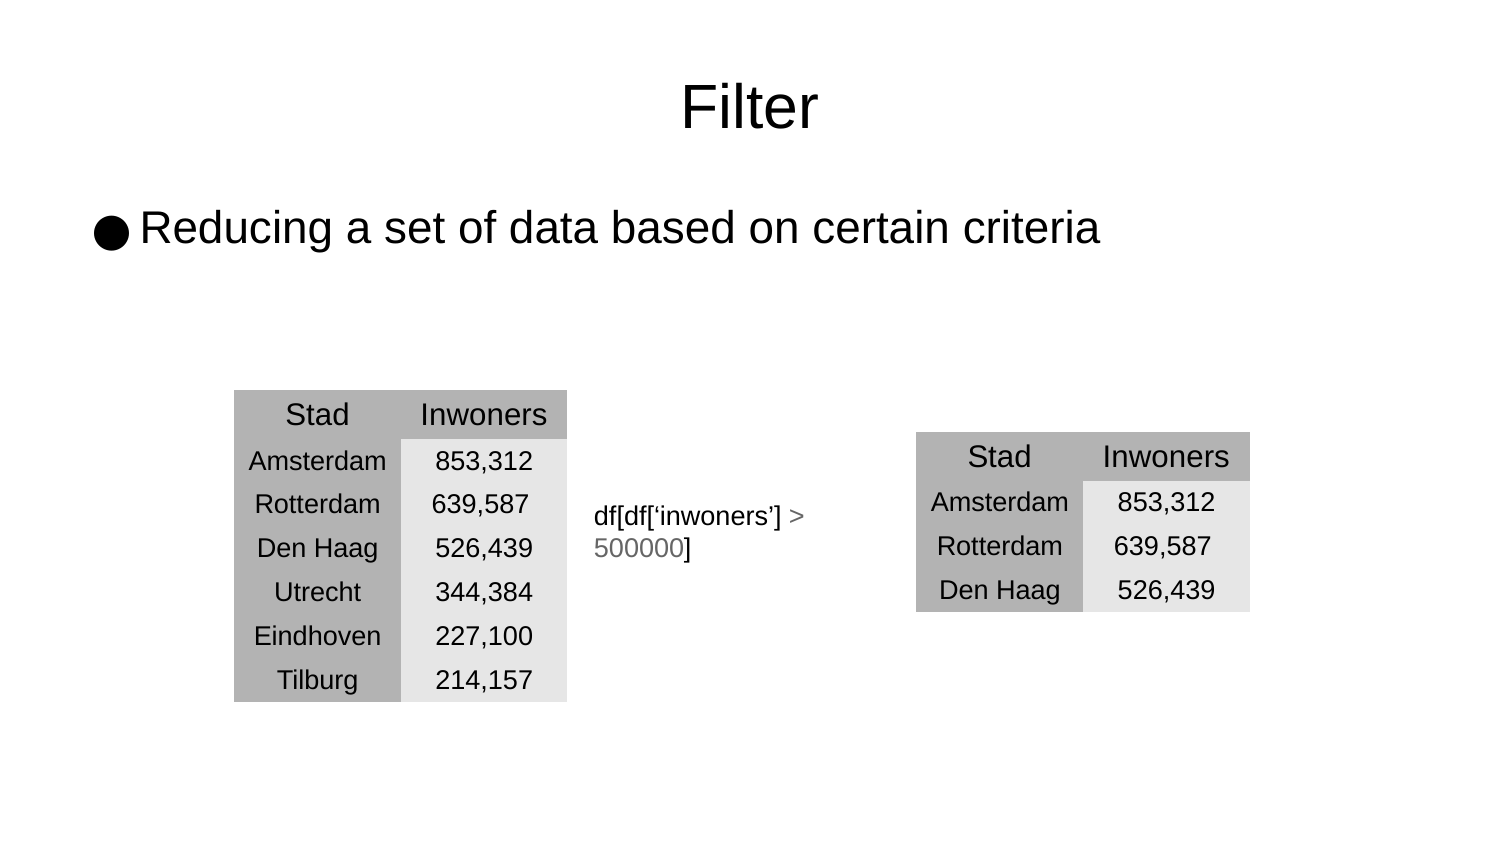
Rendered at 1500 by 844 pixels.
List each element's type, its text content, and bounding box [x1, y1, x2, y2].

text_box Filter [74, 33, 1425, 175]
text_box df[df[‘inwoners’] > 500000] [580, 491, 916, 547]
table_cell Tilburg [234, 658, 401, 702]
table_cell 526,439 [1083, 568, 1250, 612]
table_cell Rotterdam [916, 525, 1083, 568]
text_box Reducing a set of data based on certain criteria [74, 197, 1425, 687]
table_cell 214,157 [401, 658, 567, 702]
table_header Stad [234, 390, 401, 439]
table_cell Rotterdam [234, 483, 401, 526]
table_cell 526,439 [401, 526, 567, 570]
table_cell 639,587 [1083, 525, 1250, 568]
table_cell Eindhoven [234, 614, 401, 658]
table_cell Utrecht [234, 570, 401, 614]
table_cell 853,312 [1083, 481, 1250, 525]
table_cell 853,312 [401, 439, 567, 483]
table_cell Den Haag [234, 526, 401, 570]
table_cell Amsterdam [234, 439, 401, 483]
table_cell 344,384 [401, 570, 567, 614]
table_header Inwoners [401, 390, 567, 439]
table_header Stad [916, 432, 1083, 481]
table_cell 639,587 [401, 483, 567, 526]
table_cell Den Haag [916, 568, 1083, 612]
table_header Inwoners [1083, 432, 1250, 481]
table_cell Amsterdam [916, 481, 1083, 525]
table_cell 227,100 [401, 614, 567, 658]
